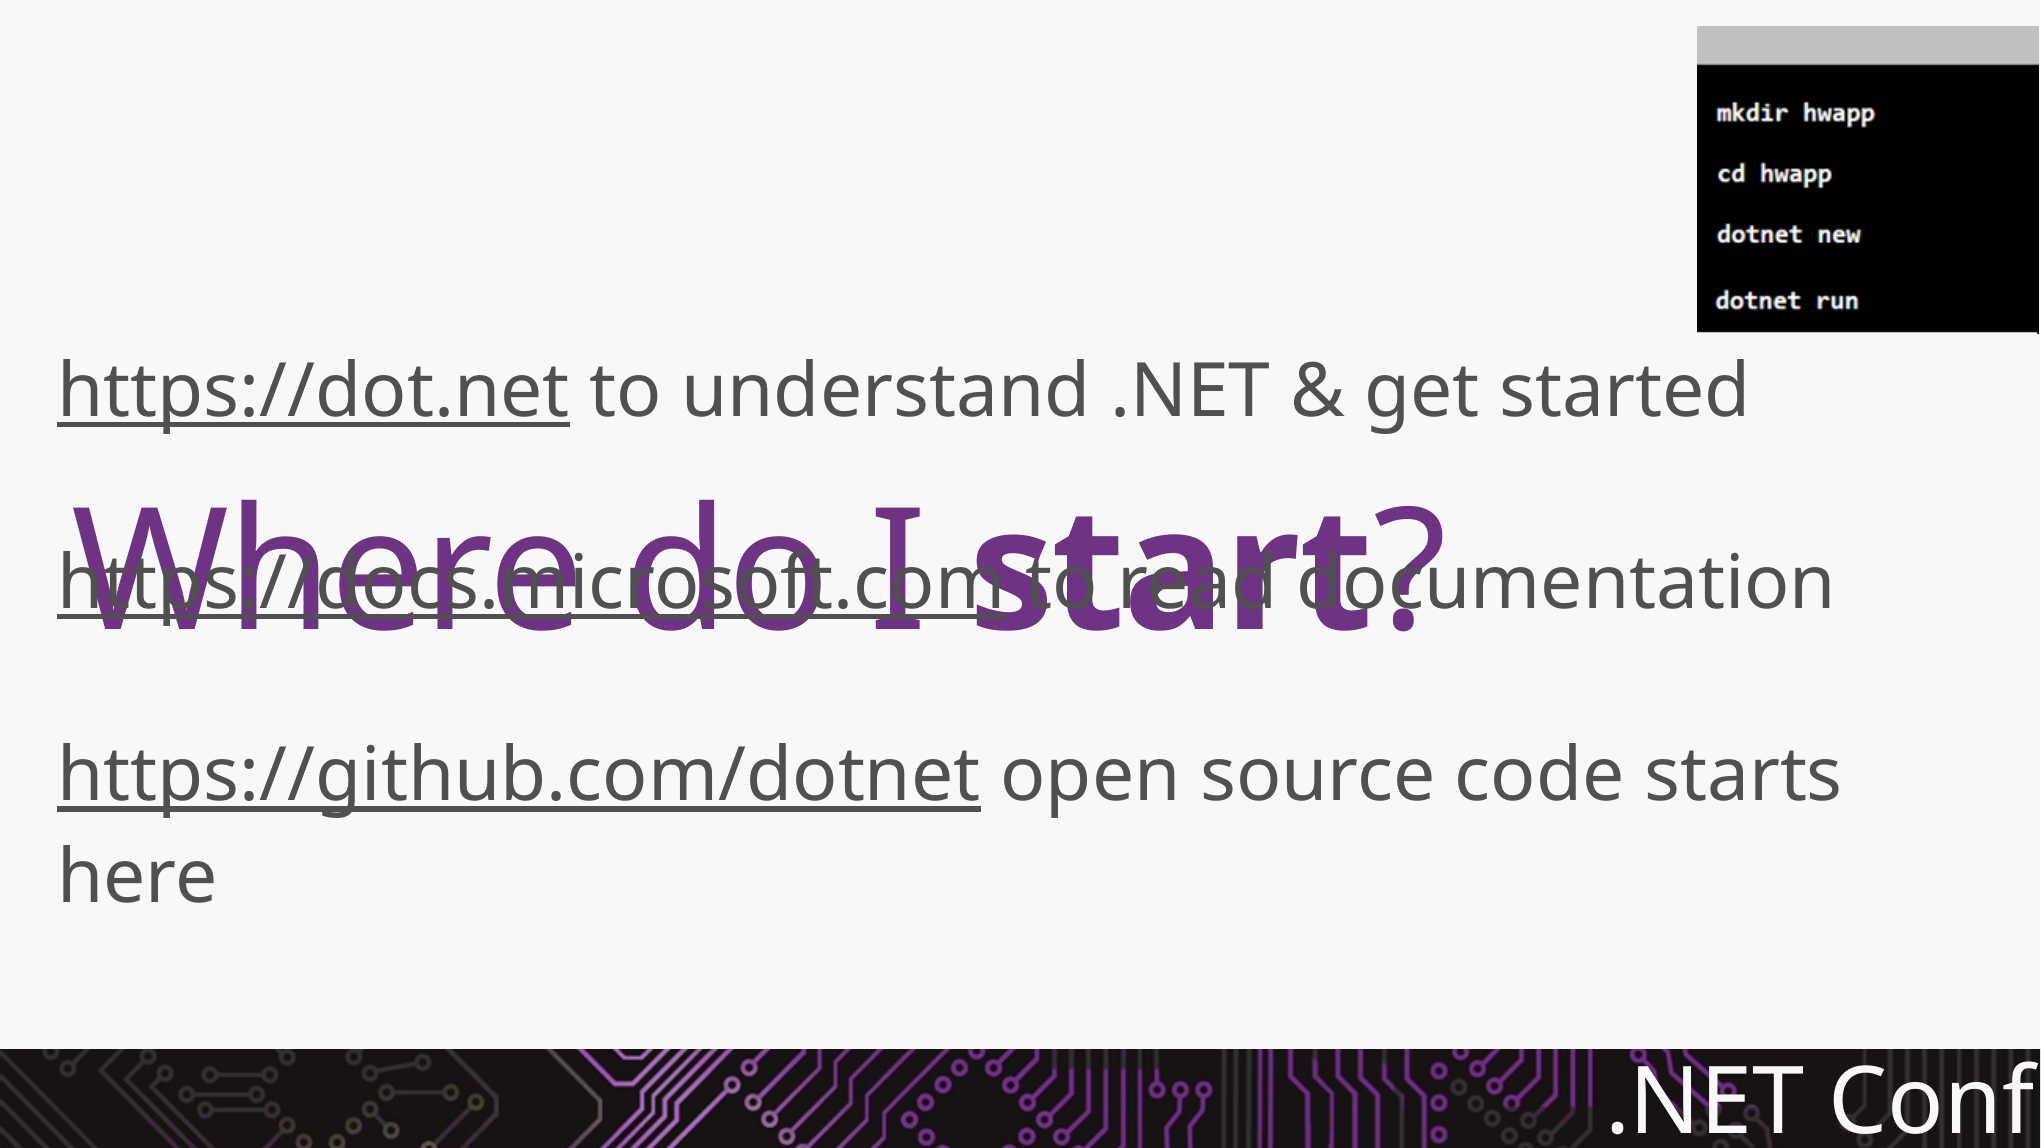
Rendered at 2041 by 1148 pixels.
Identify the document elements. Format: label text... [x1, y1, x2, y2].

picture [1697, 26, 2039, 334]
picture [0, 1049, 2041, 1148]
text_box https://dot.net to understand .NET & get started https://docs.microsoft.com to read documentation https://github.com/dotnet open source code starts here [42, 333, 2008, 926]
footer [75, 1077, 721, 1114]
